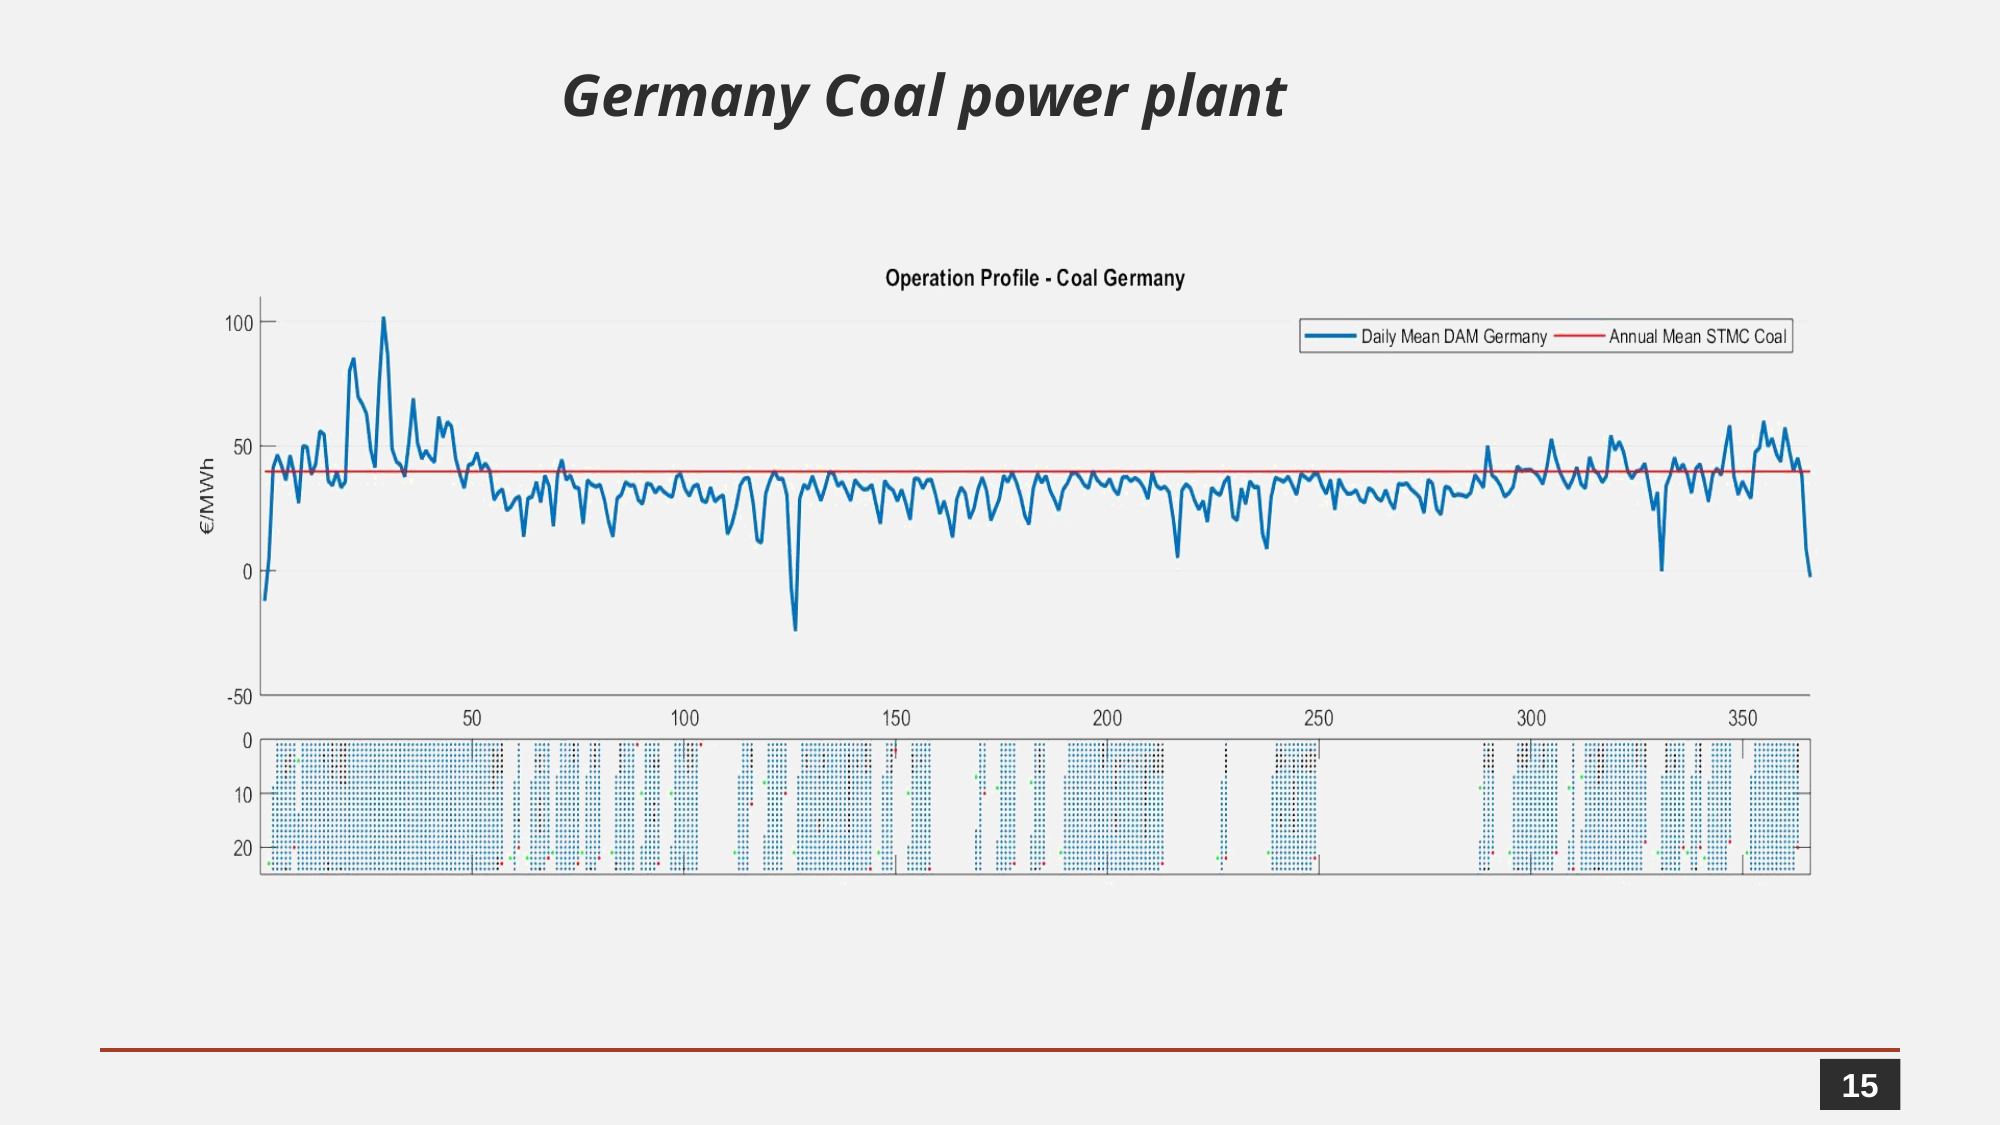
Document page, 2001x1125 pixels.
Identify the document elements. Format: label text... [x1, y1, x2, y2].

picture [0, 209, 2000, 915]
text_box Germany Coal power plant [0, 30, 1725, 144]
slide_number 15 [1820, 1058, 1901, 1110]
